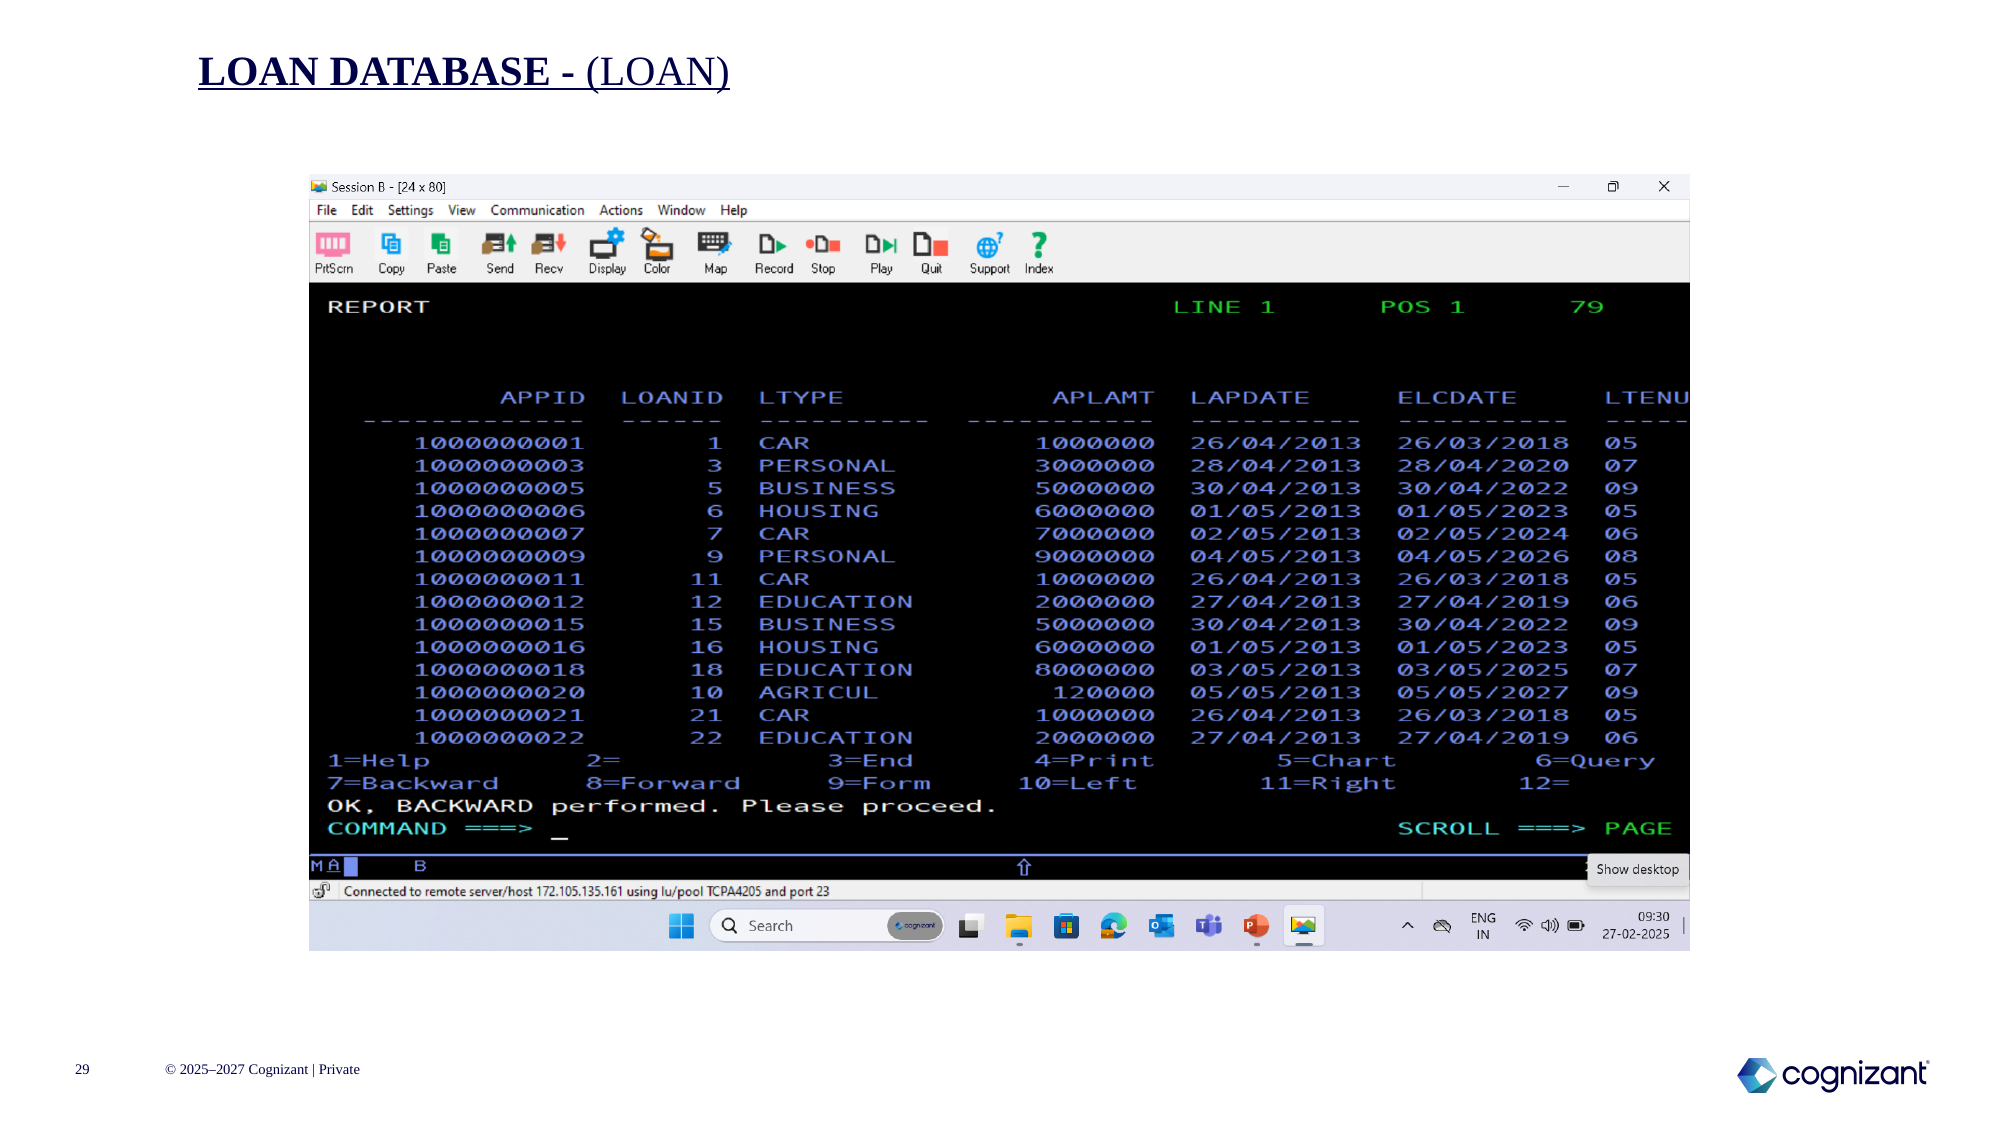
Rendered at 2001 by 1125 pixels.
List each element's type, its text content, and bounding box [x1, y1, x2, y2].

picture [309, 173, 1691, 952]
text_box LOAN DATABASE - (LOAN) [198, 49, 1408, 95]
footer © 2025–2027 Cognizant | Private [165, 1050, 456, 1088]
slide_number 29 [75, 1050, 135, 1088]
picture [1737, 1058, 1930, 1093]
